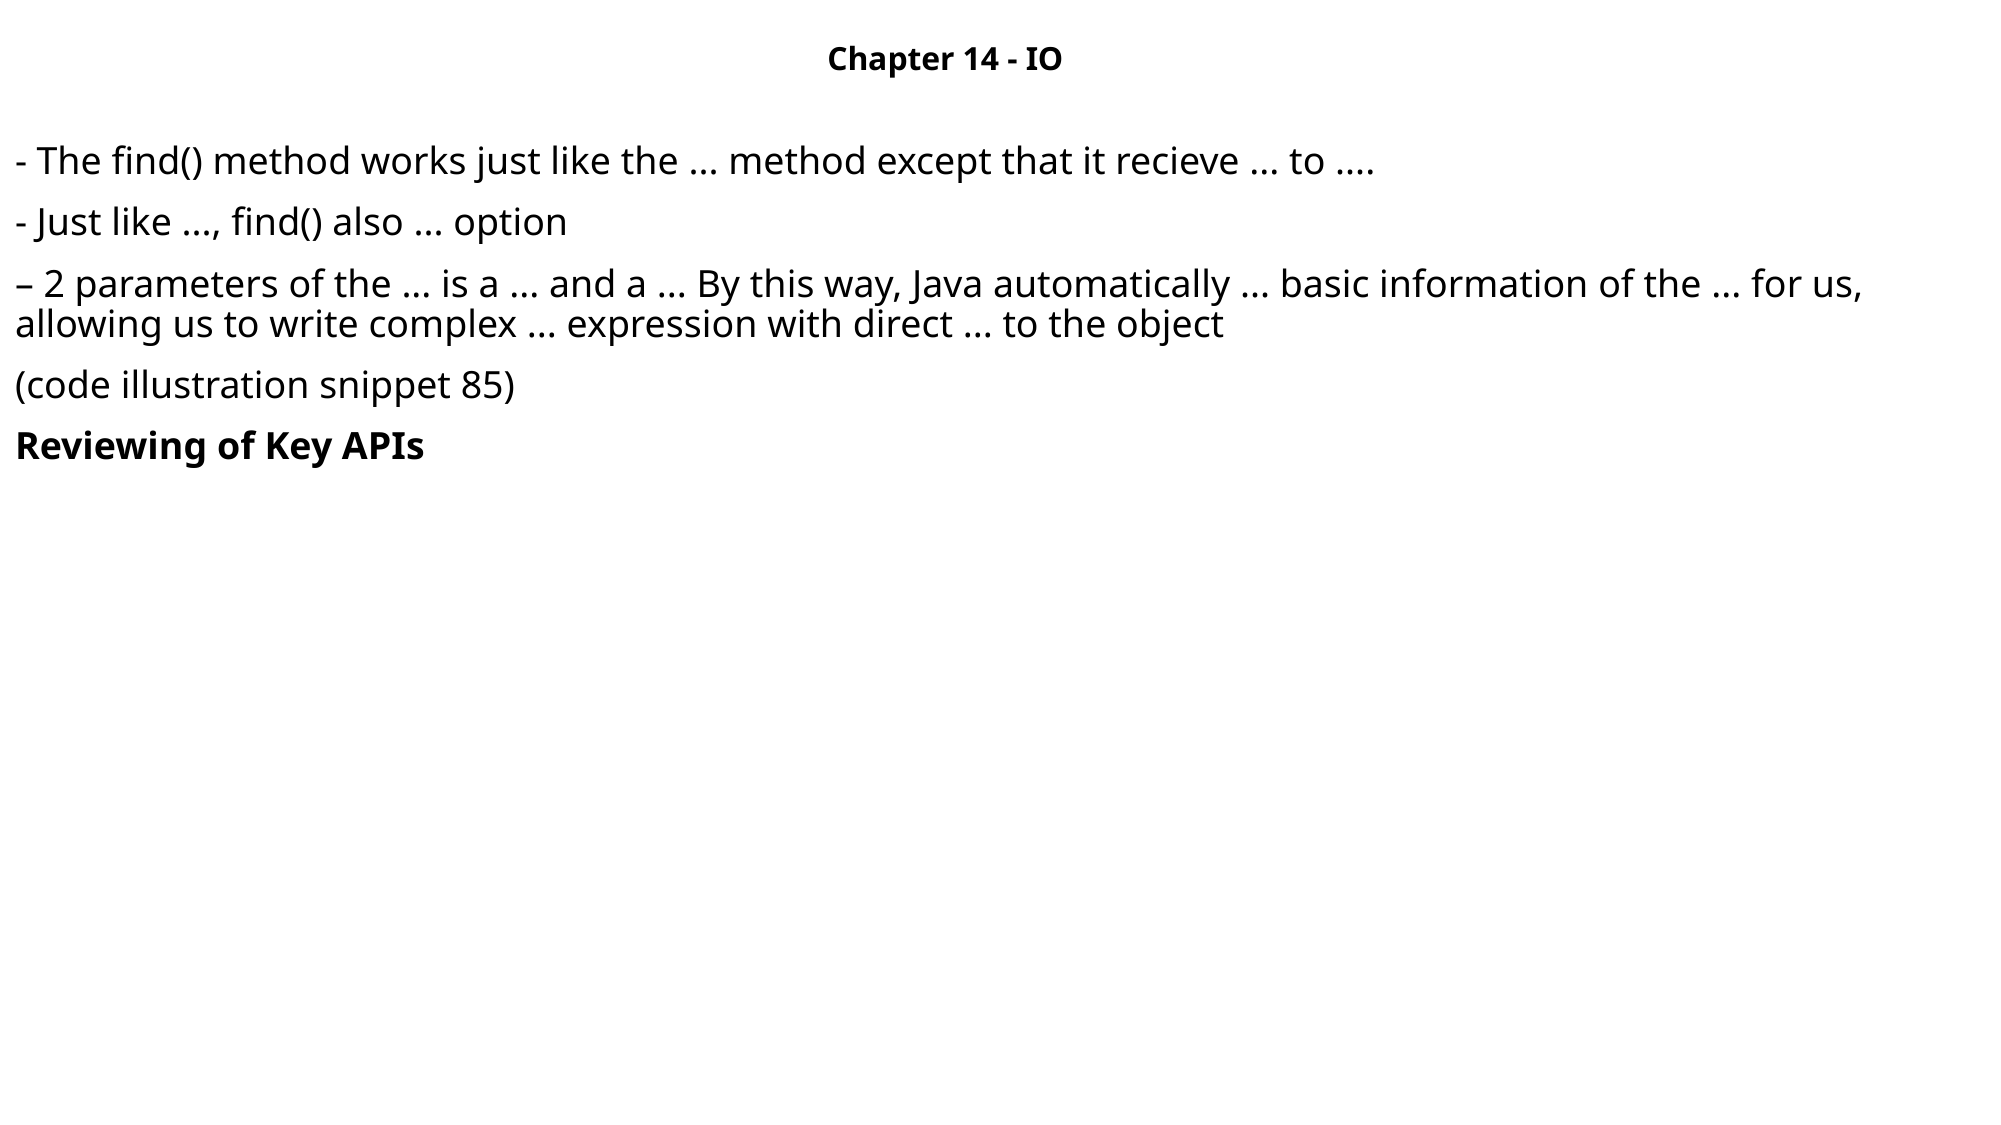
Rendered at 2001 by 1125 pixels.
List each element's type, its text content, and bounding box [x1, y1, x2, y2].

text_box - The find() method works just like the ... method except that it recieve ... to .... - Just like ..., find() also ... option – 2 parameters of the ... is a ... and a ... By this way, Java automatically ... basic information of the ... for us, allowing us to write complex ... expression with direct ... to the object (code illustration snippet 85) Reviewing of Key APIs [0, 134, 2000, 1125]
subtitle Chapter 14 - IO [24, 35, 1866, 86]
